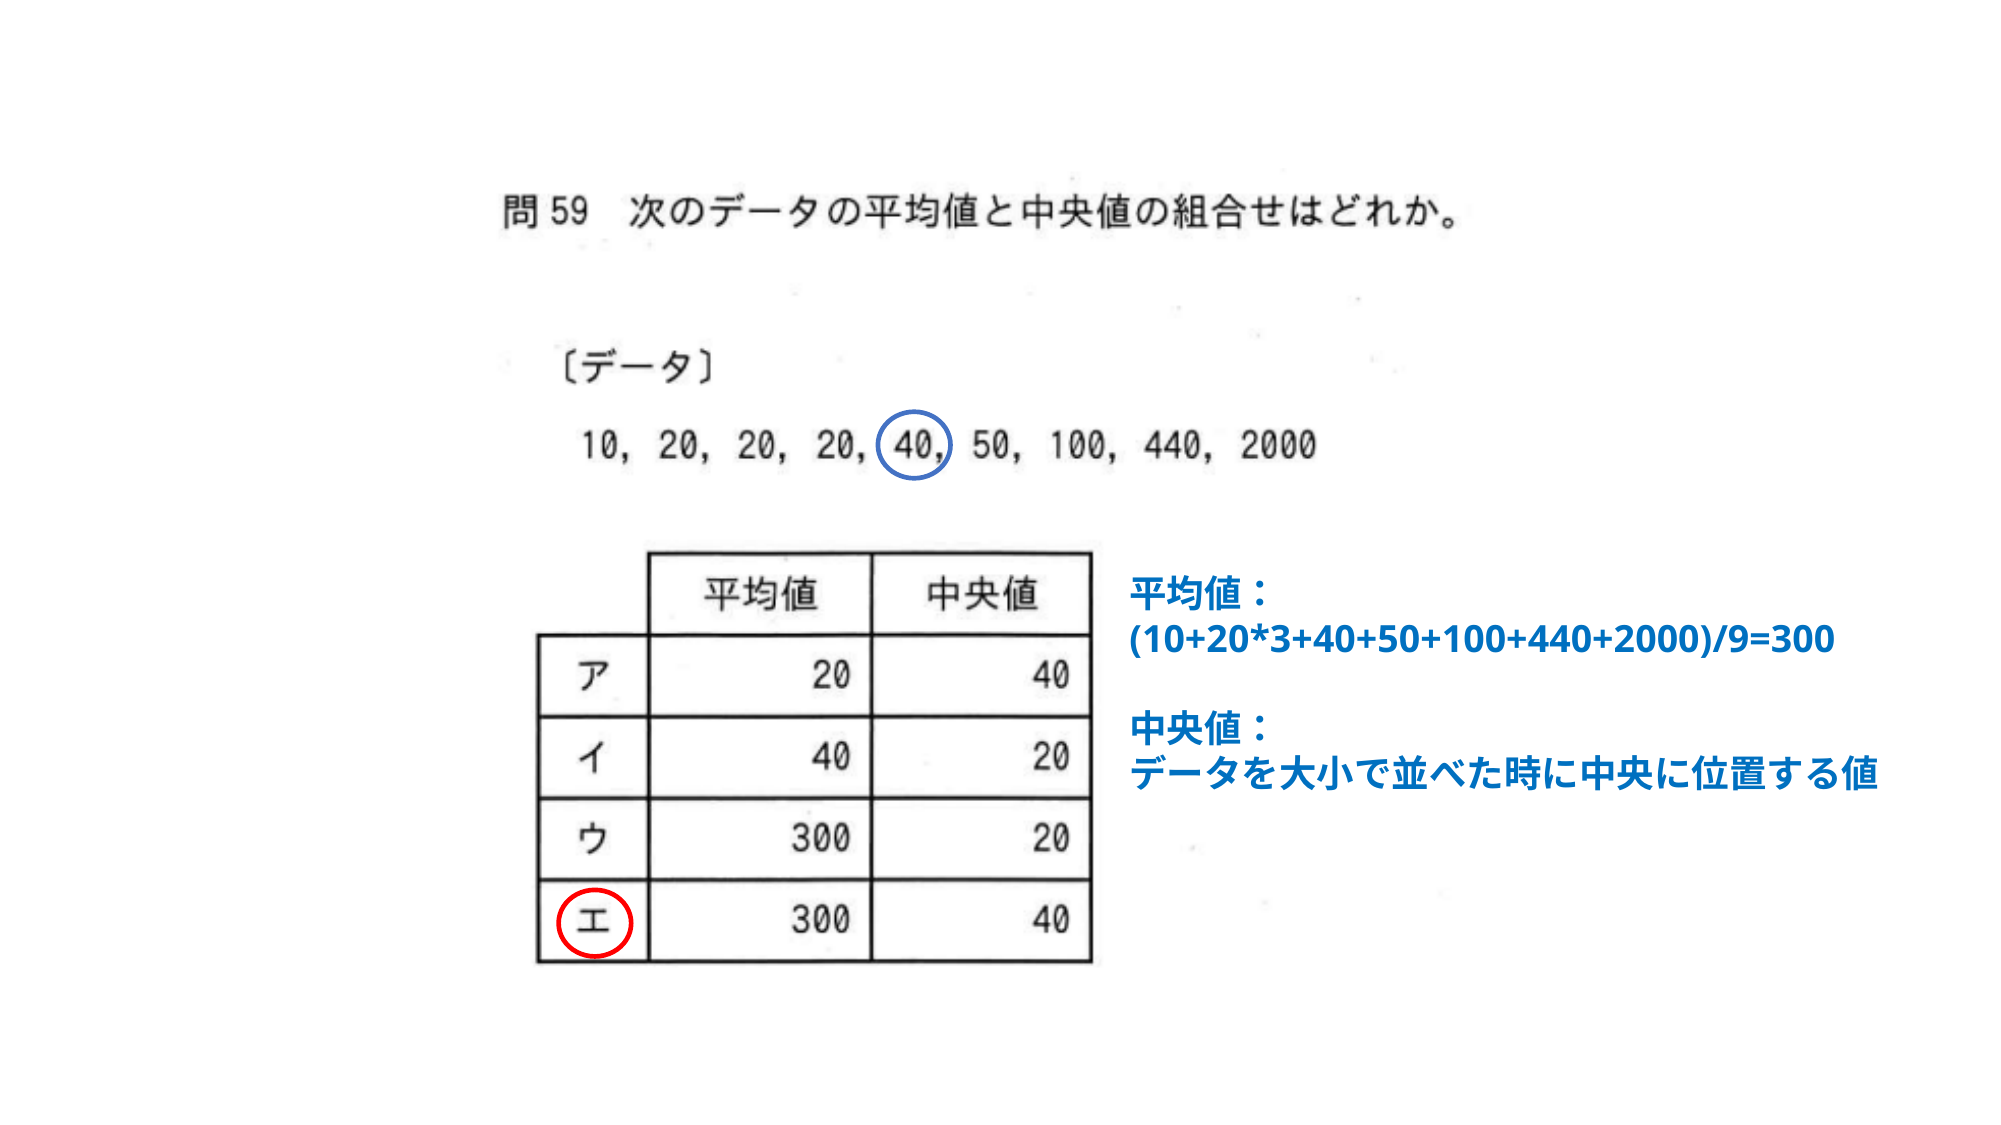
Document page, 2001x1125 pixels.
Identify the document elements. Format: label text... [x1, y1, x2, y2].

text_box 平均値：(10+20*3+40+50+100+440+2000)/9=300 中央値： データを大小で並べた時に中央に位置する値 [1476, 562, 1918, 803]
picture [483, 168, 1476, 976]
